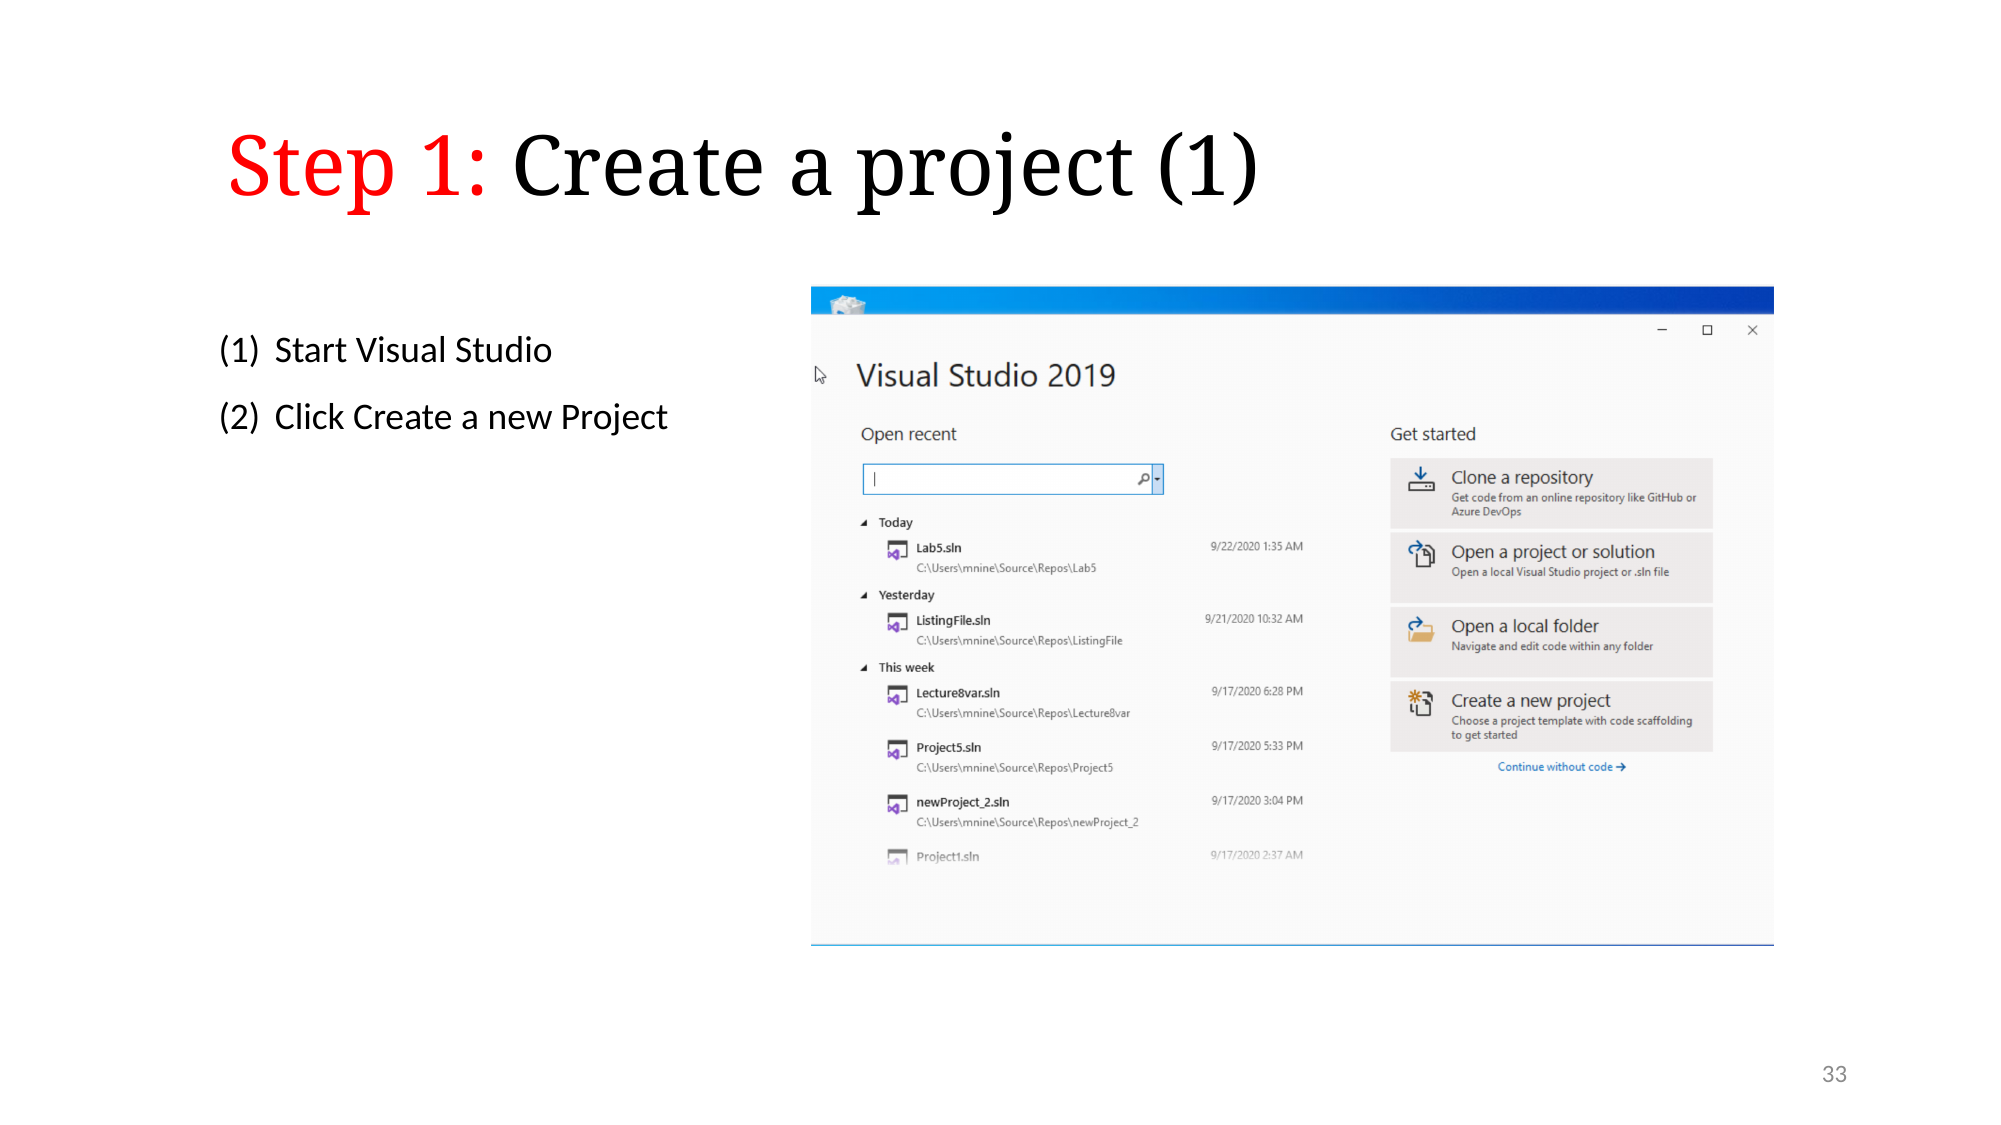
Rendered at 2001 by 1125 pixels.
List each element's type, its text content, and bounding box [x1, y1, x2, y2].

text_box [1374, 661, 1720, 796]
slide_number 33 [1412, 1042, 1863, 1103]
picture [811, 284, 1774, 946]
title Step 1: Create a project (1) [137, 59, 1863, 278]
text_box Start Visual Studio Click Create a new Project [203, 294, 811, 580]
